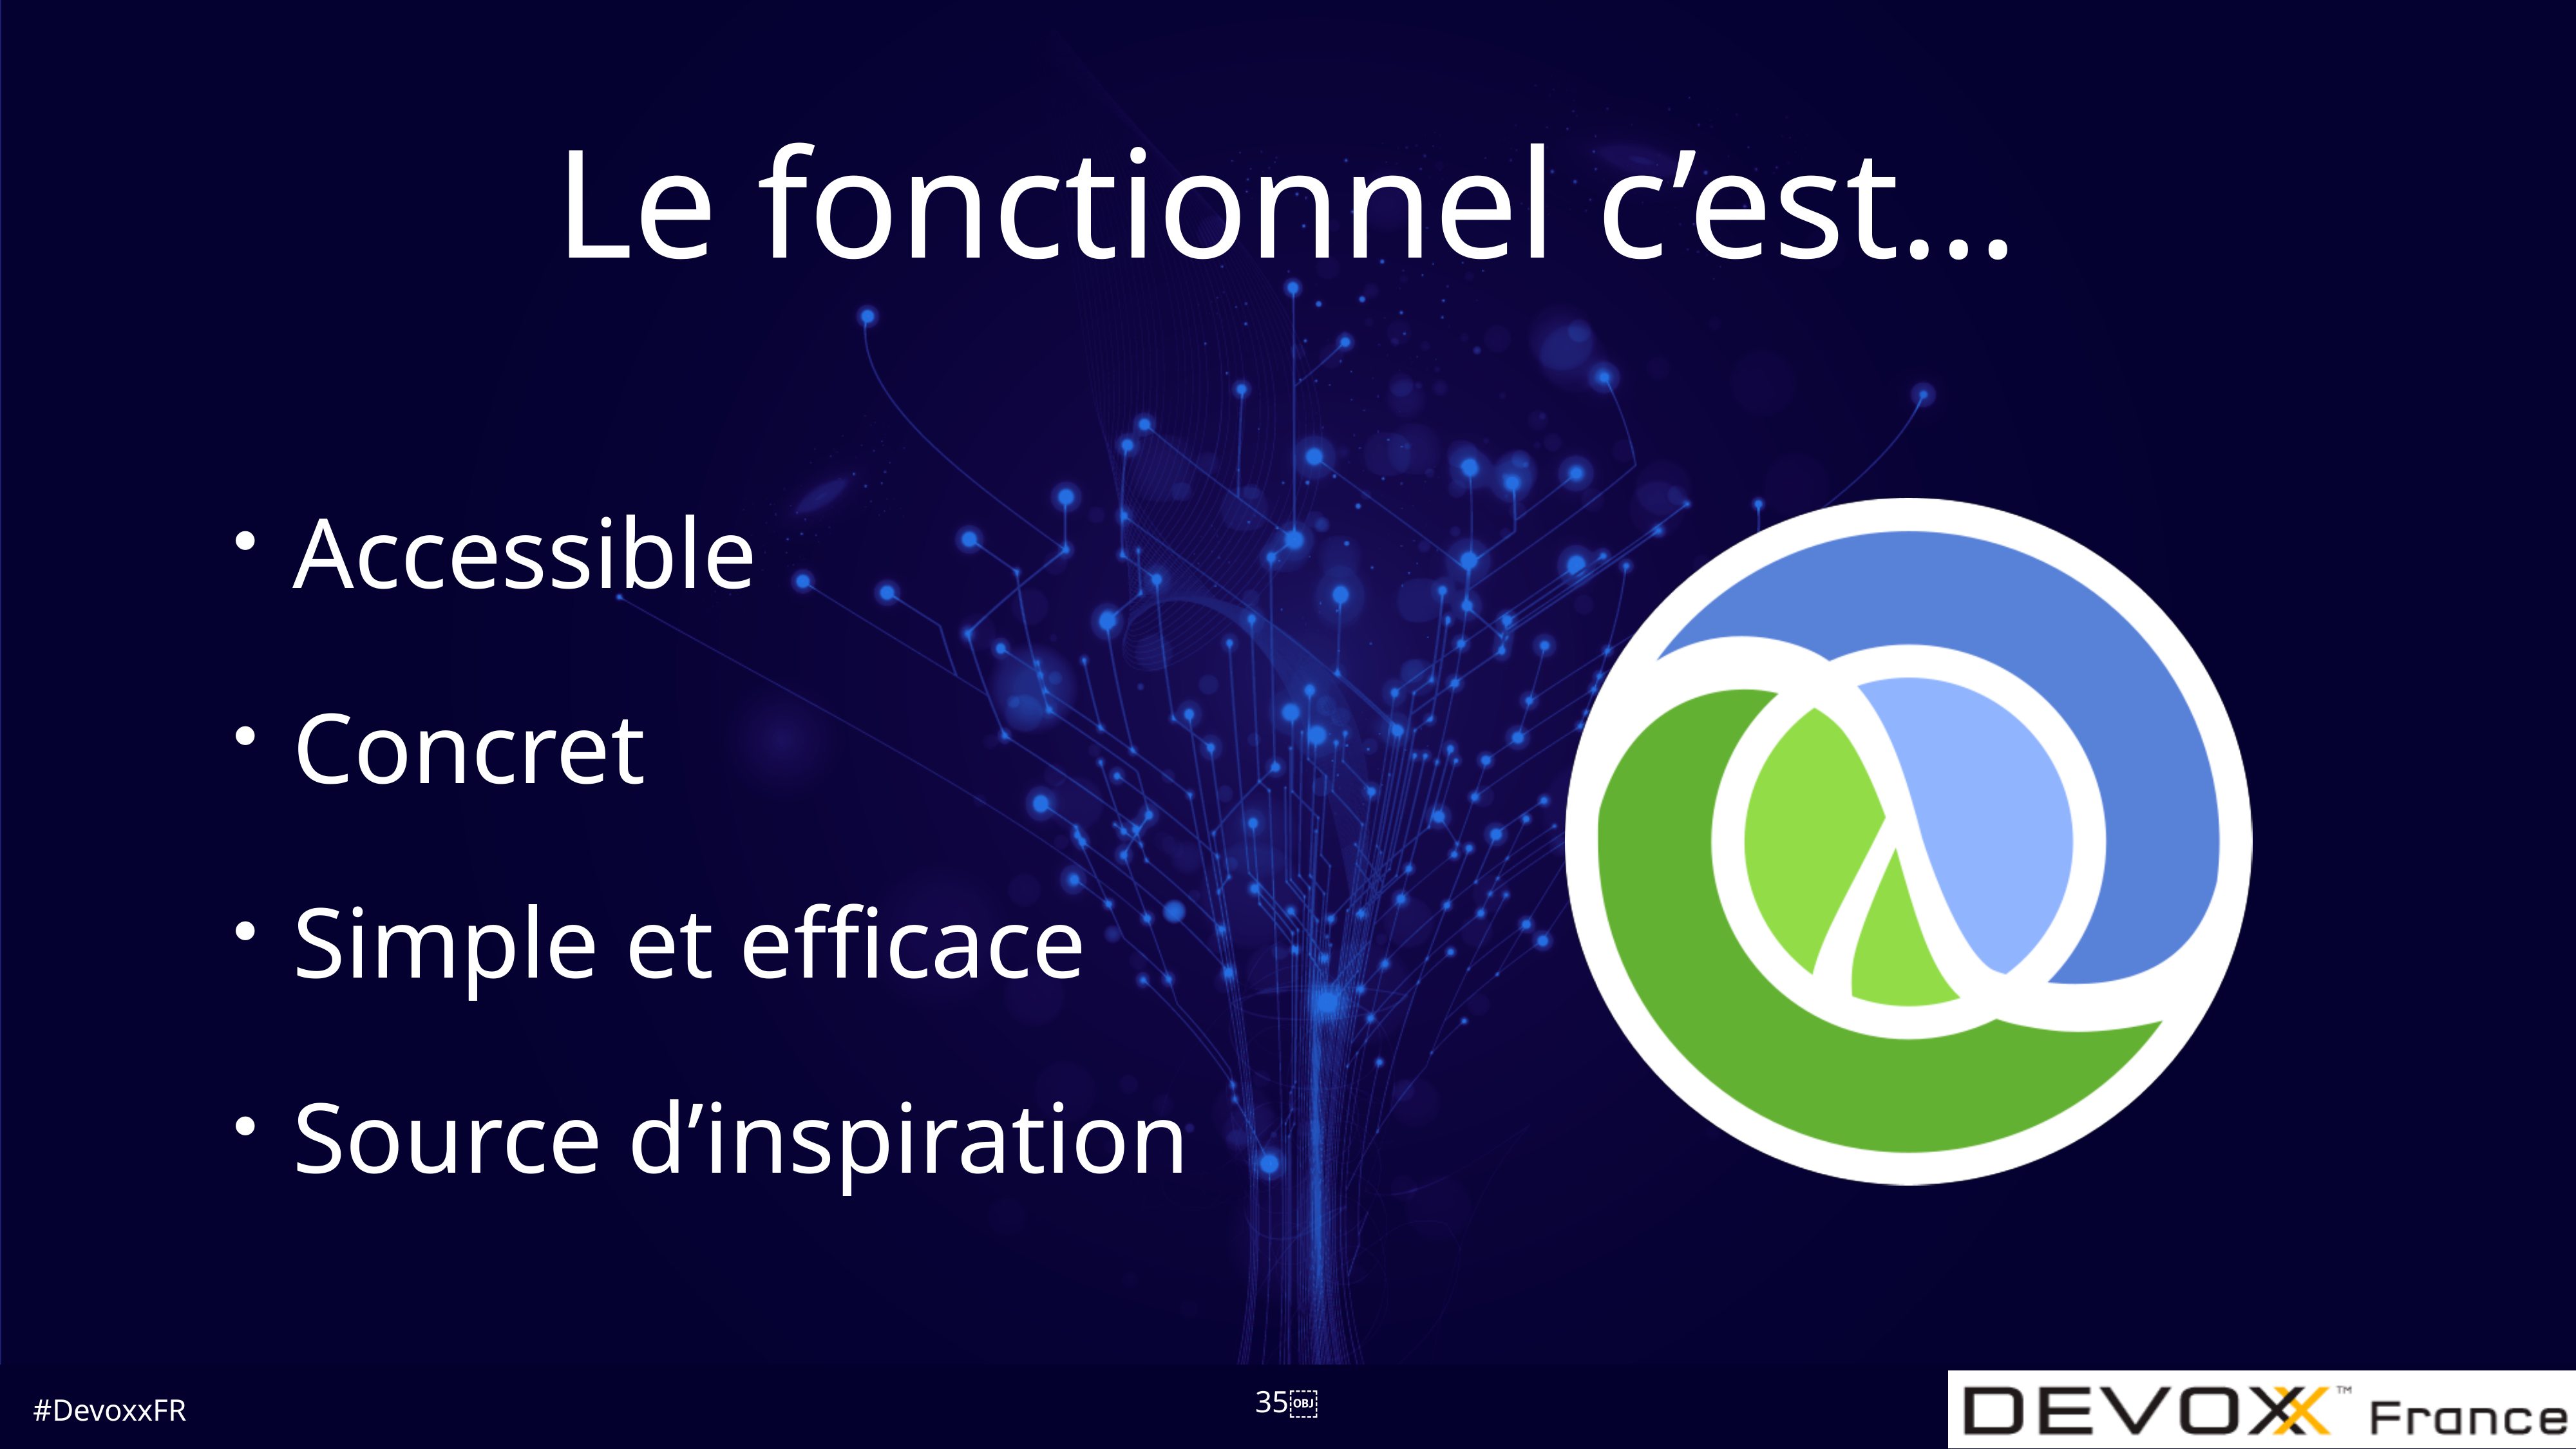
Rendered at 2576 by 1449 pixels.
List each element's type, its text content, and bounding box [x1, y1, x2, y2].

picture [0, 0, 2576, 1364]
text_box ￼ [1192, 1375, 1382, 1431]
title Le fonctionnel c’est… [166, 37, 2408, 359]
picture [1948, 1370, 2576, 1448]
text_box Accessible Concret Simple et efficace Source d’inspiration [225, 375, 1251, 1309]
